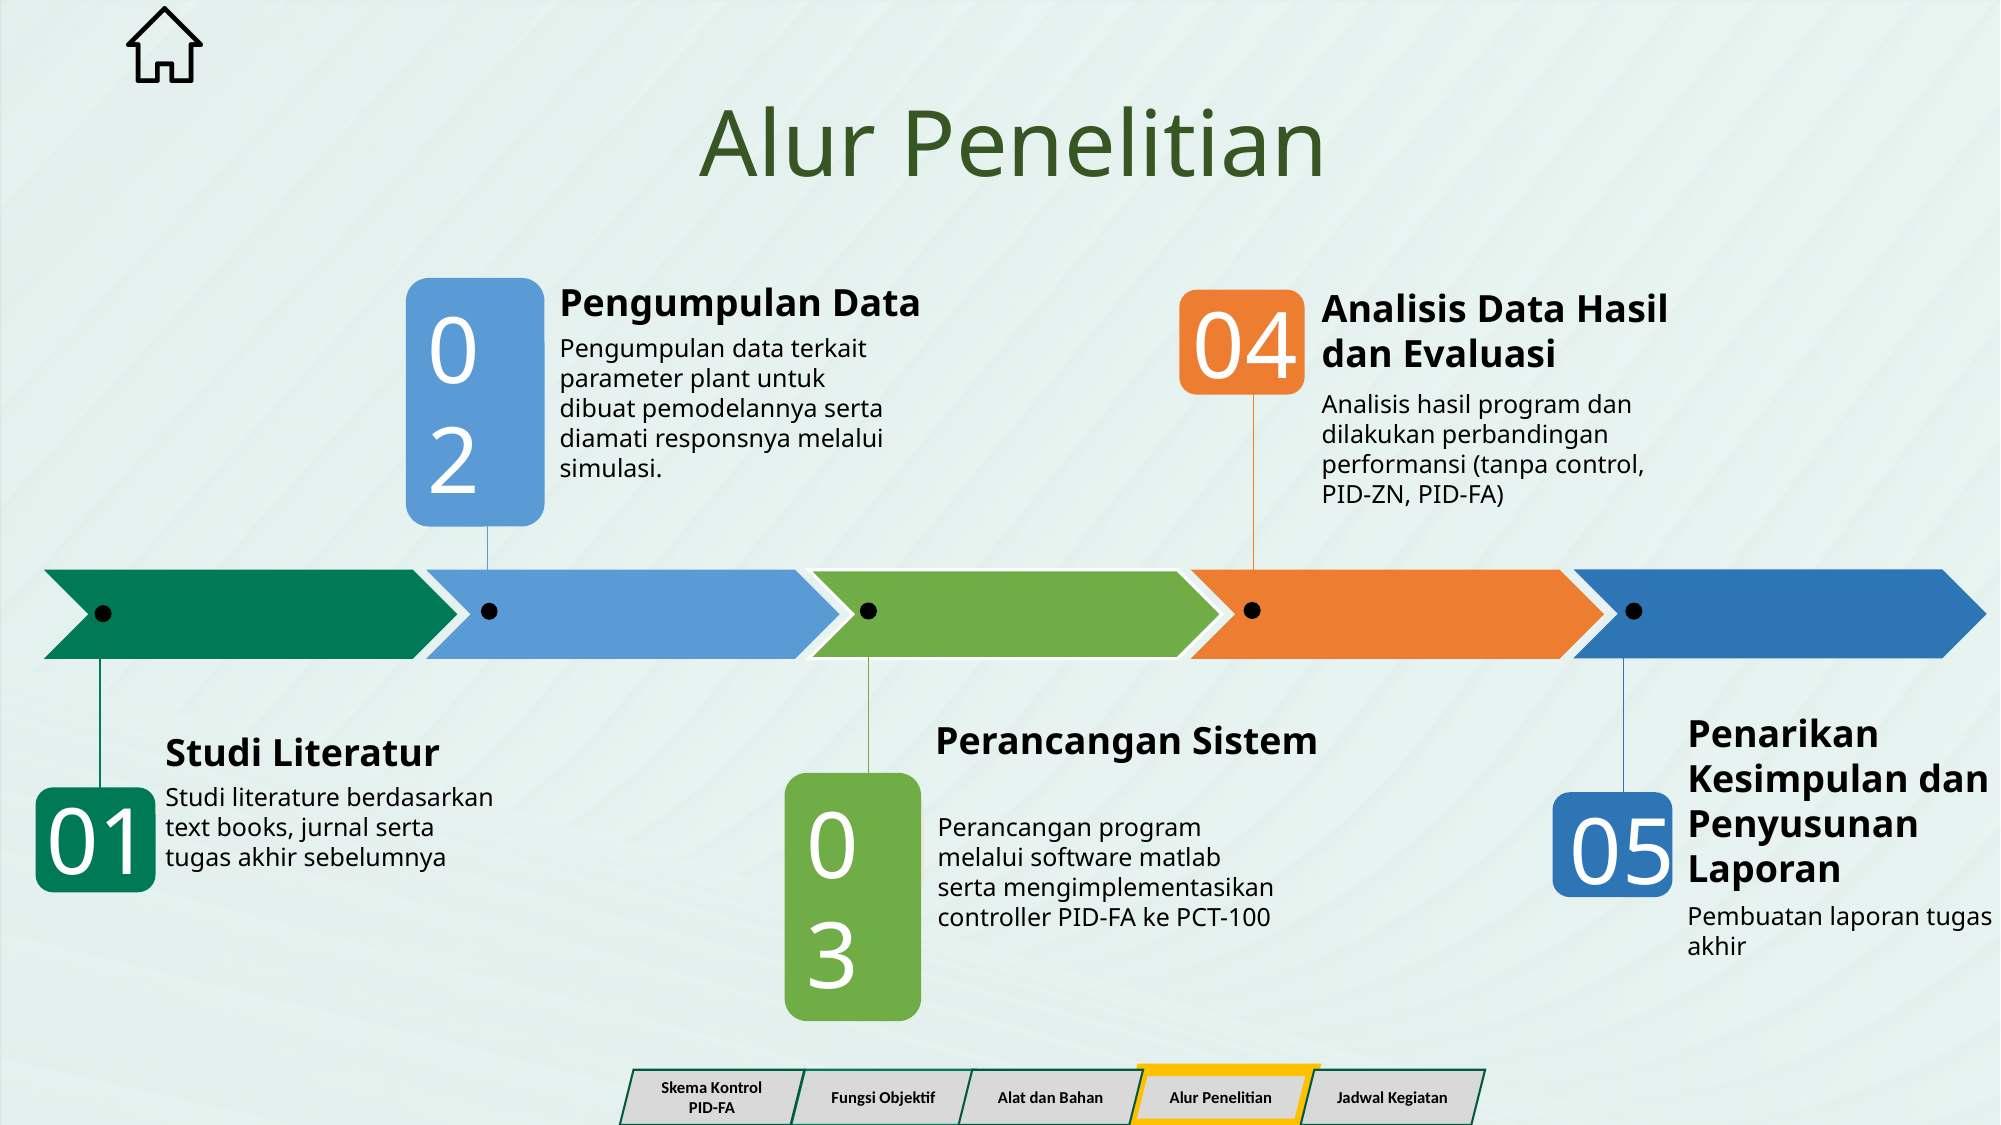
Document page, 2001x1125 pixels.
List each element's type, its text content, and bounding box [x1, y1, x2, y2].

text_box [1243, 601, 1261, 620]
text_box [1625, 602, 1643, 620]
text_box [426, 569, 840, 659]
text_box Perancangan Sistem [920, 709, 1420, 769]
text_box [41, 568, 459, 660]
text_box 02 [405, 277, 545, 527]
text_box Perancangan program melalui software matlab serta mengimplementasikan controller PID-FA ke PCT-100 [922, 804, 1292, 939]
text_box Studi Literatur [150, 721, 467, 774]
text_box Analisis Data Hasil dan Evaluasi [1306, 277, 1715, 382]
text_box 04 [1177, 279, 1318, 404]
text_box 01 [31, 775, 169, 900]
text_box Analisis hasil program dan dilakukan perbandingan performansi (tanpa control, PID-ZN, PID-FA) [1306, 380, 1673, 516]
text_box Jadwal Kegiatan [1299, 1068, 1487, 1125]
text_box [804, 568, 1225, 661]
text_box Studi literature berdasarkan text books, jurnal serta tugas akhir sebelumnya [150, 774, 512, 879]
text_box Alur Penelitian [685, 90, 1426, 192]
text_box Alur Penelitian [1131, 1068, 1313, 1125]
text_box Pengumpulan data terkait parameter plant untuk dibuat pemodelannya serta diamati responsnya melalui simulasi. [545, 324, 911, 490]
text_box Penarikan Kesimpulan dan Penyusunan Laporan [1672, 702, 2000, 893]
text_box [1188, 568, 1606, 660]
text_box [922, 798, 926, 891]
picture [126, 6, 203, 83]
text_box Skema Kontrol PID-FA [618, 1068, 806, 1125]
text_box 05 [1554, 785, 1693, 910]
text_box Pembuatan laporan tugas akhir [1672, 893, 2000, 968]
text_box [859, 602, 877, 620]
text_box [94, 605, 112, 623]
text_box Alat dan Bahan [957, 1068, 1145, 1125]
text_box Pengumpulan Data [544, 272, 980, 332]
text_box 03 [784, 772, 922, 1022]
text_box [1570, 568, 1989, 660]
text_box Fungsi Objektif [792, 1068, 971, 1125]
text_box [480, 602, 498, 620]
